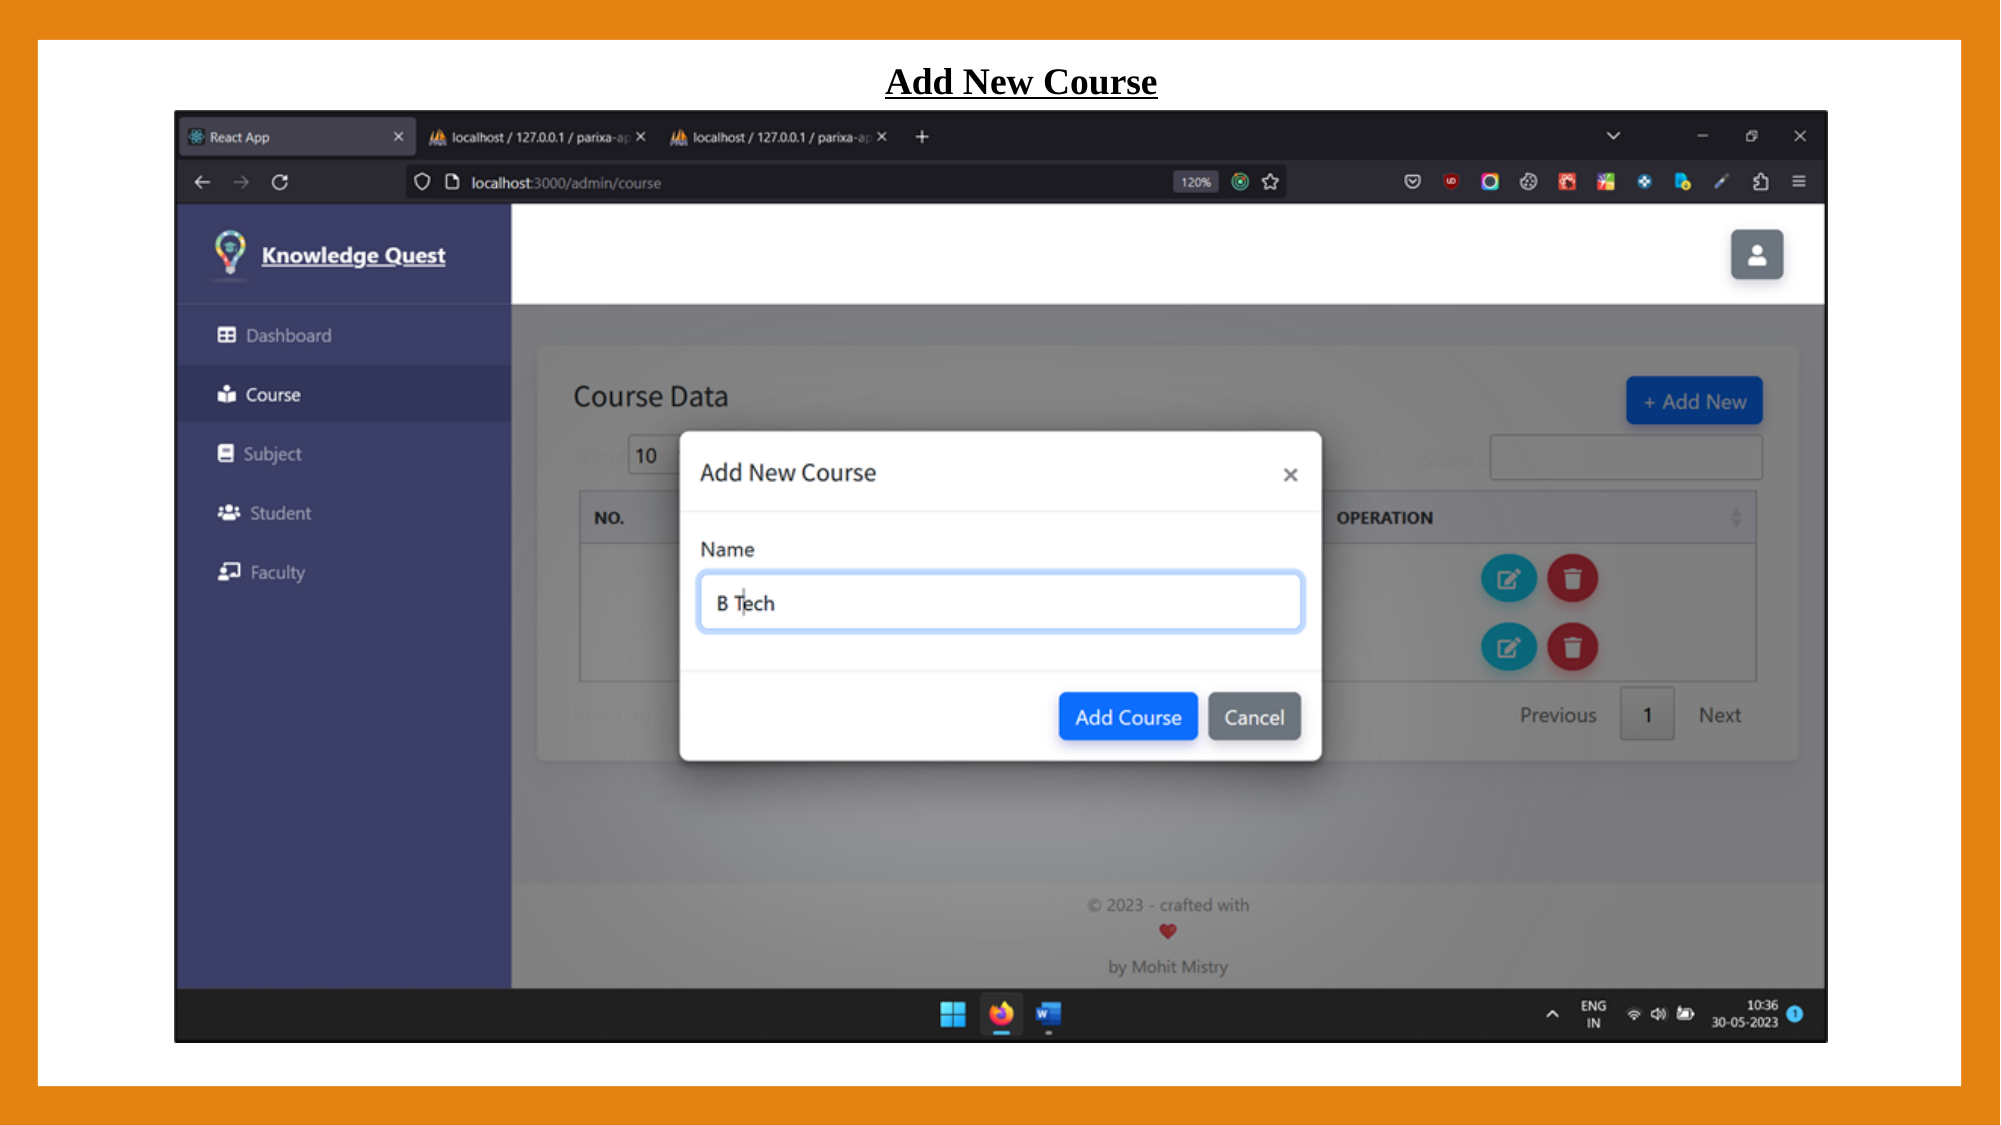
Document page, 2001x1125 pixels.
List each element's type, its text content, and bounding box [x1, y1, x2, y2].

text_box Add New Course [870, 43, 1173, 109]
picture [173, 110, 1828, 1044]
